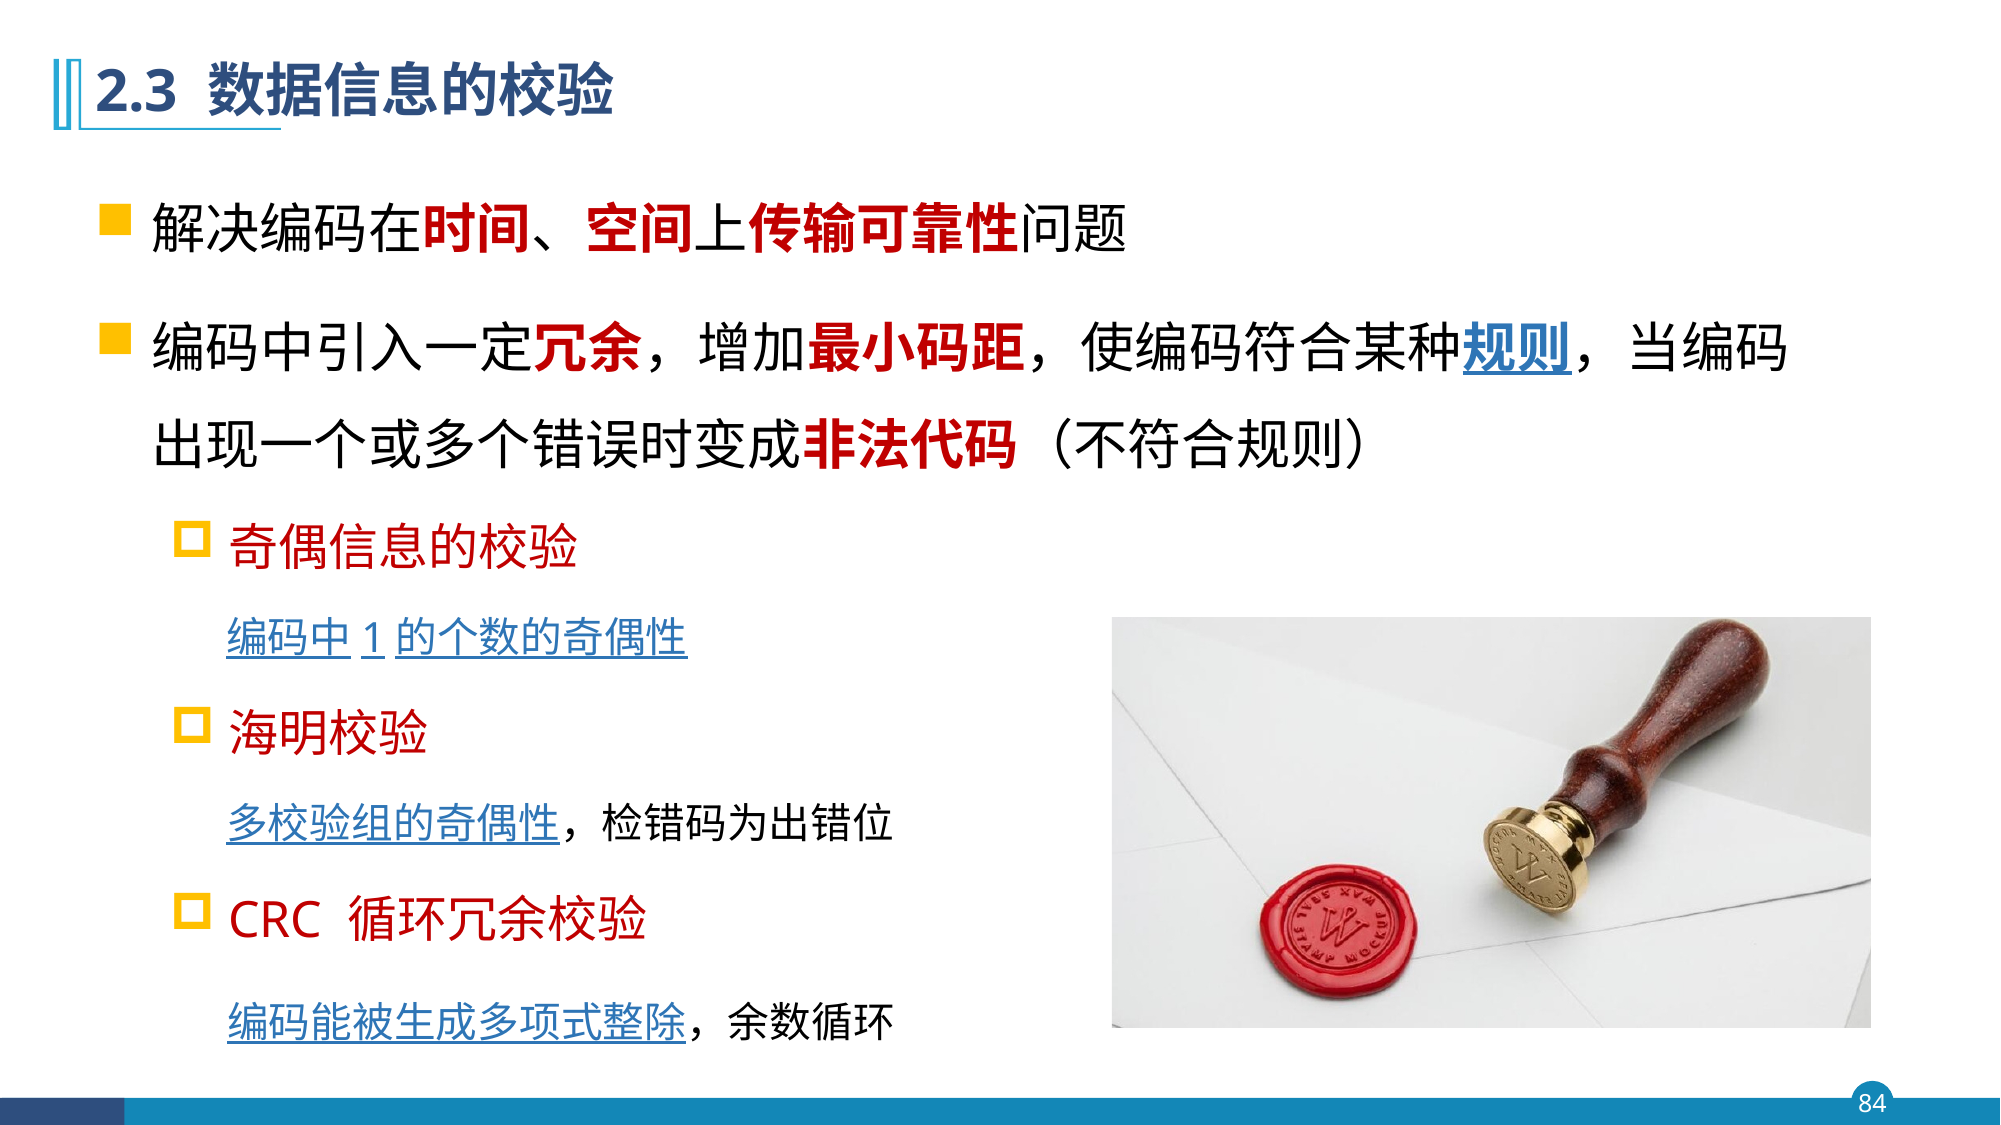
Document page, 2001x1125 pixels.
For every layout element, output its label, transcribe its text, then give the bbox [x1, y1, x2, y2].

picture [1111, 616, 1871, 1028]
title 2.3 数据信息的校验 [80, 42, 1805, 144]
list 解决编码在时间、空间上传输可靠性问题 编码中引入一定冗余，增加最小码距，使编码符合某种规则，当编码出现一个或多个错误时变成非法代码（不符合规则） 奇偶信息的校验 编码中1的个数的奇偶性 海明校验 多校验组的奇偶性，检错码为出错位 CRC 循环冗余校验 编码能被生成多项式整除，余数循环 [80, 154, 1805, 1080]
